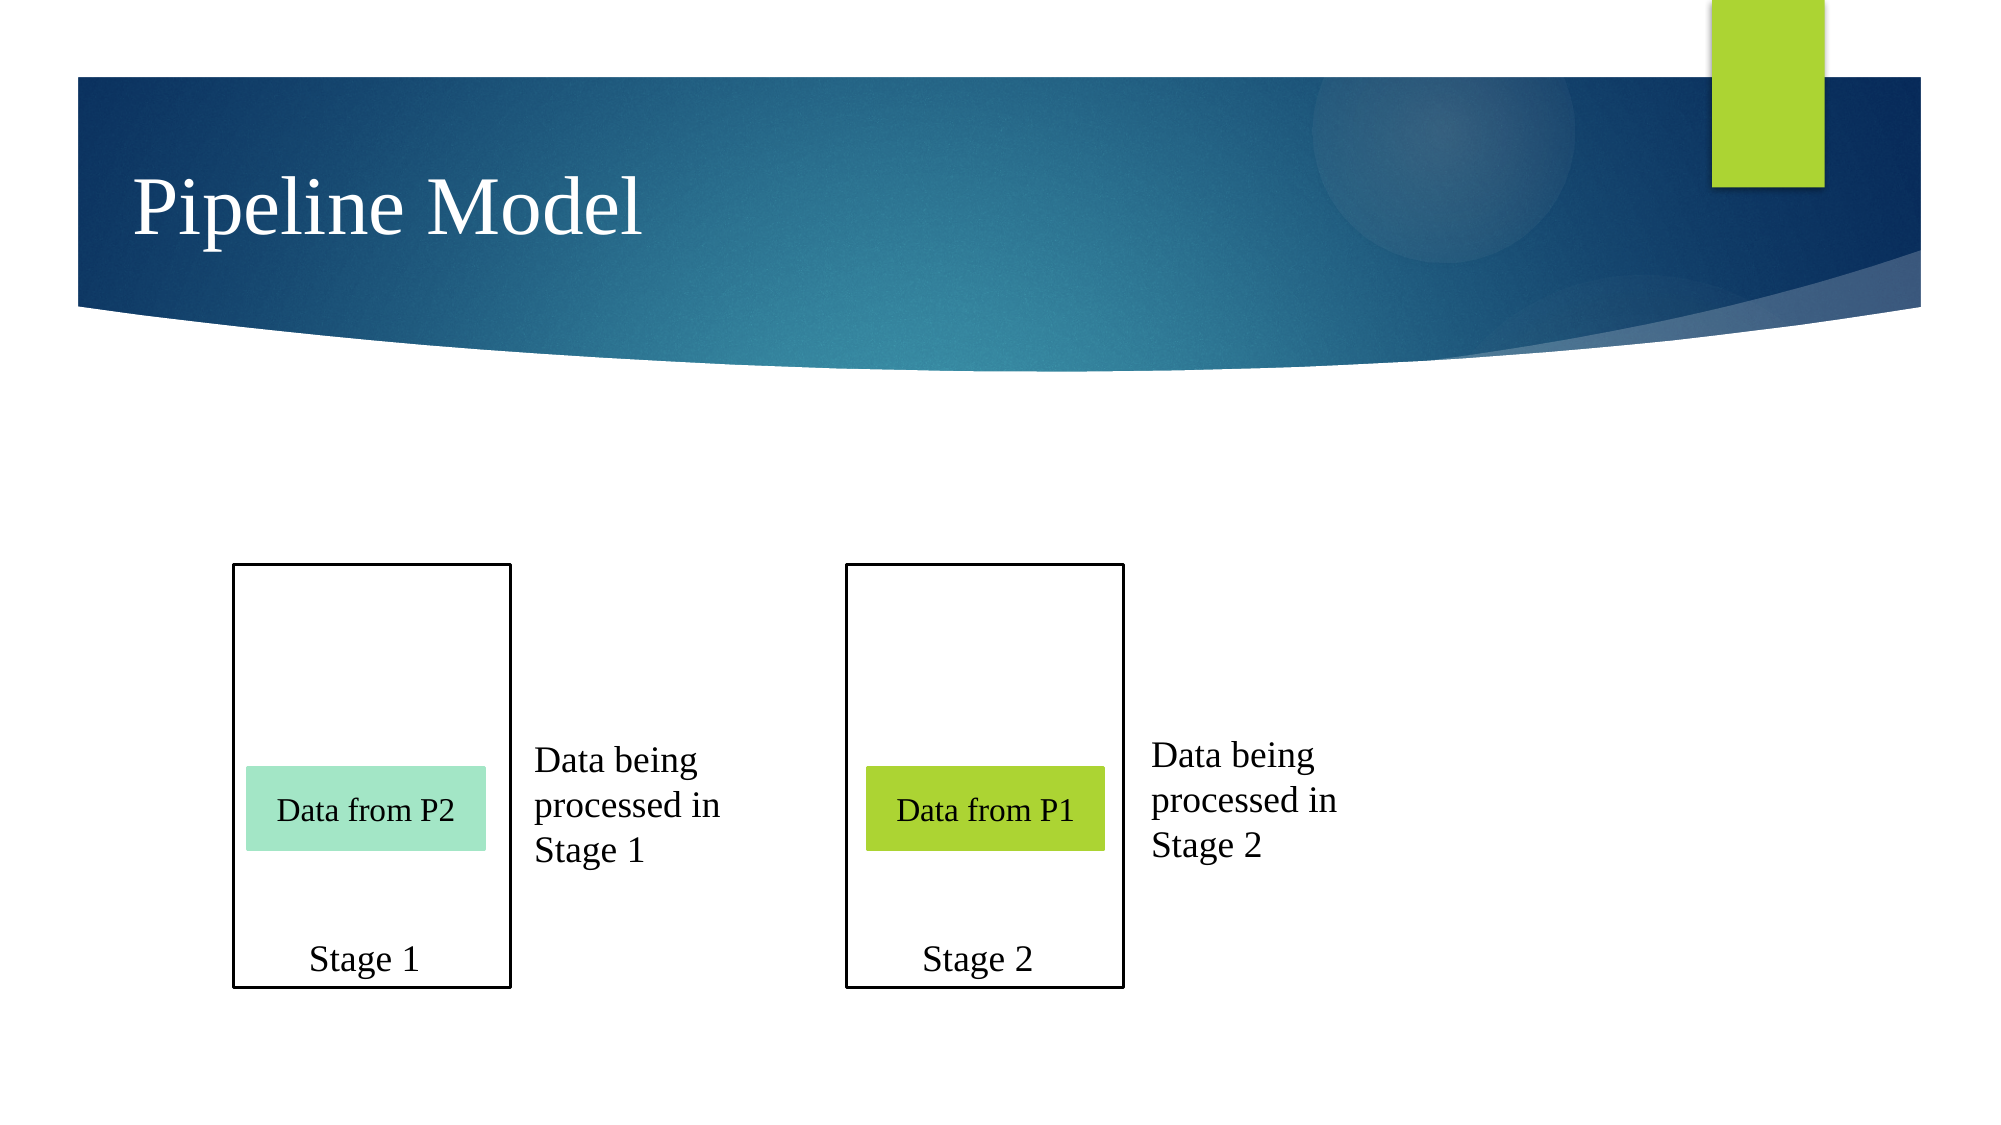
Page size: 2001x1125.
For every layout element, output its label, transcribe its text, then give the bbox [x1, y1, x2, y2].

text_box Data being processed in Stage 2 [1136, 723, 1412, 873]
text_box Pipeline Model [117, 134, 1843, 281]
text_box [845, 563, 1125, 989]
text_box Data being processed in Stage 1 [519, 727, 795, 878]
text_box [232, 563, 512, 989]
